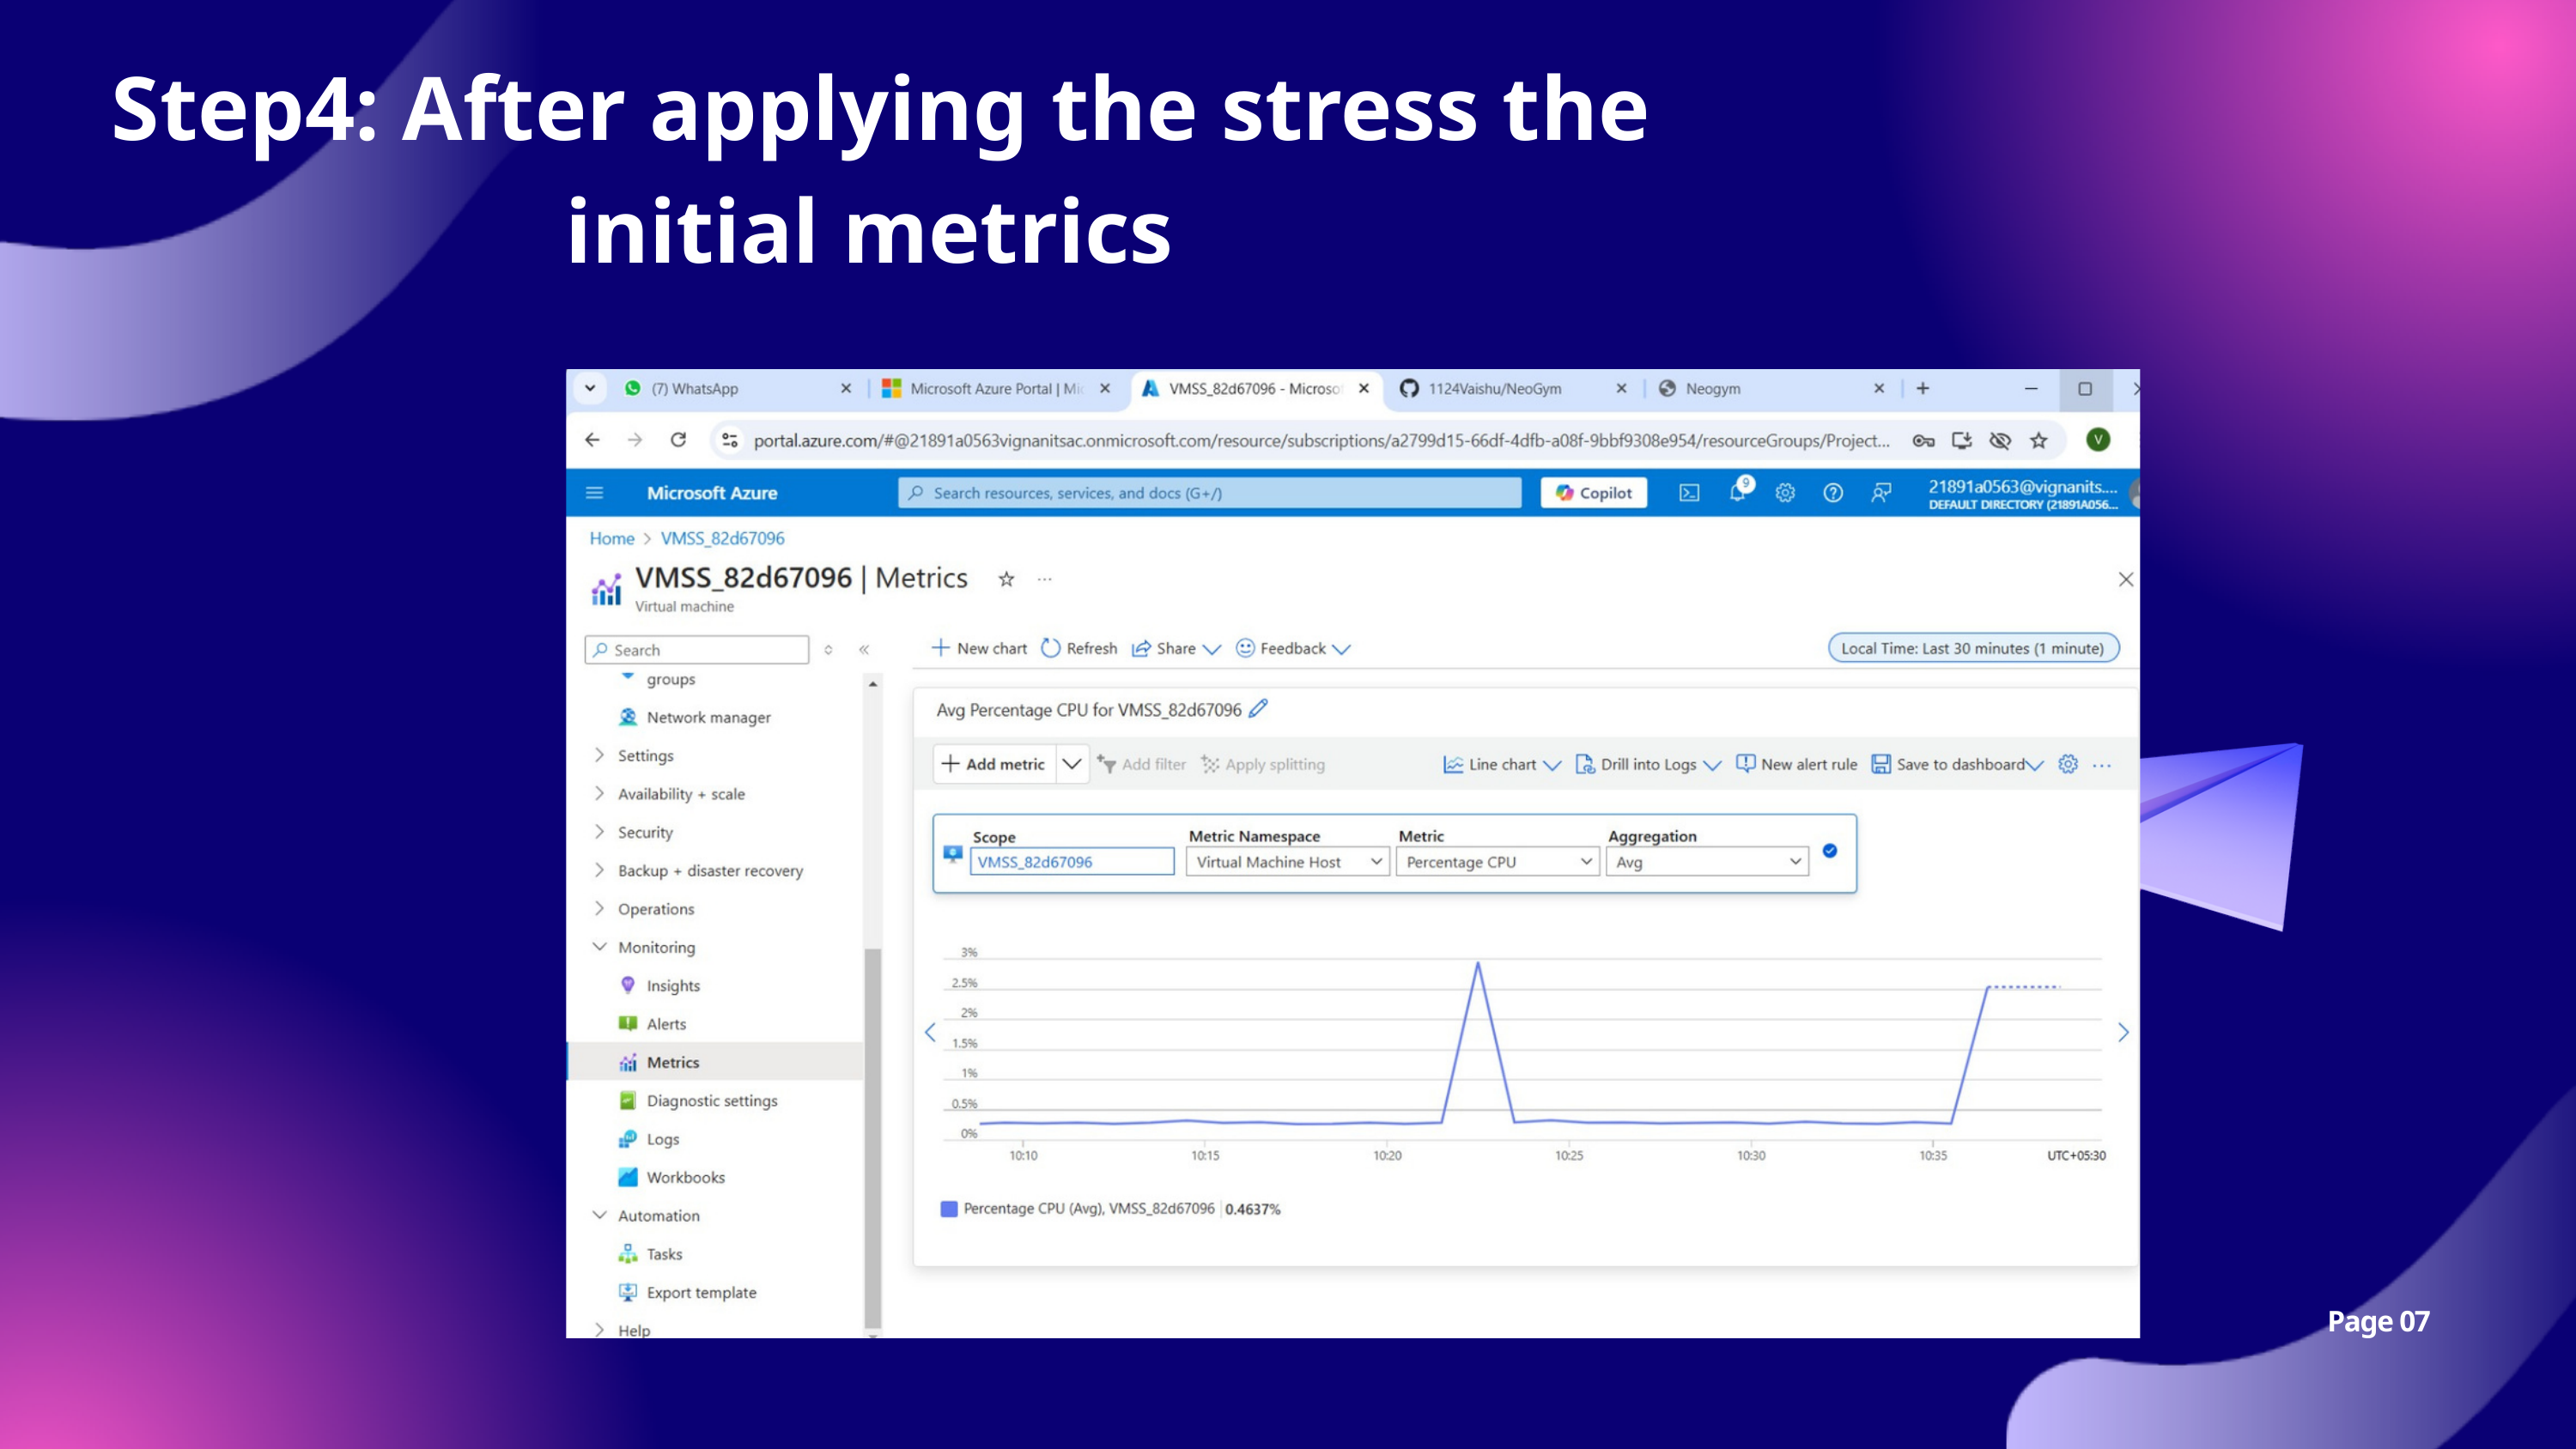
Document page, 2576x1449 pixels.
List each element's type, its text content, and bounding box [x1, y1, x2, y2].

text_box [0, 895, 670, 1449]
text_box Step4: After applying the stress the initial metrics [81, 35, 1680, 281]
text_box [566, 369, 2141, 1338]
text_box Page 07 [2302, 1306, 2432, 1338]
text_box [2006, 992, 2576, 1449]
text_box [1871, 0, 2576, 676]
text_box [0, 0, 589, 457]
text_box [2141, 481, 2304, 993]
